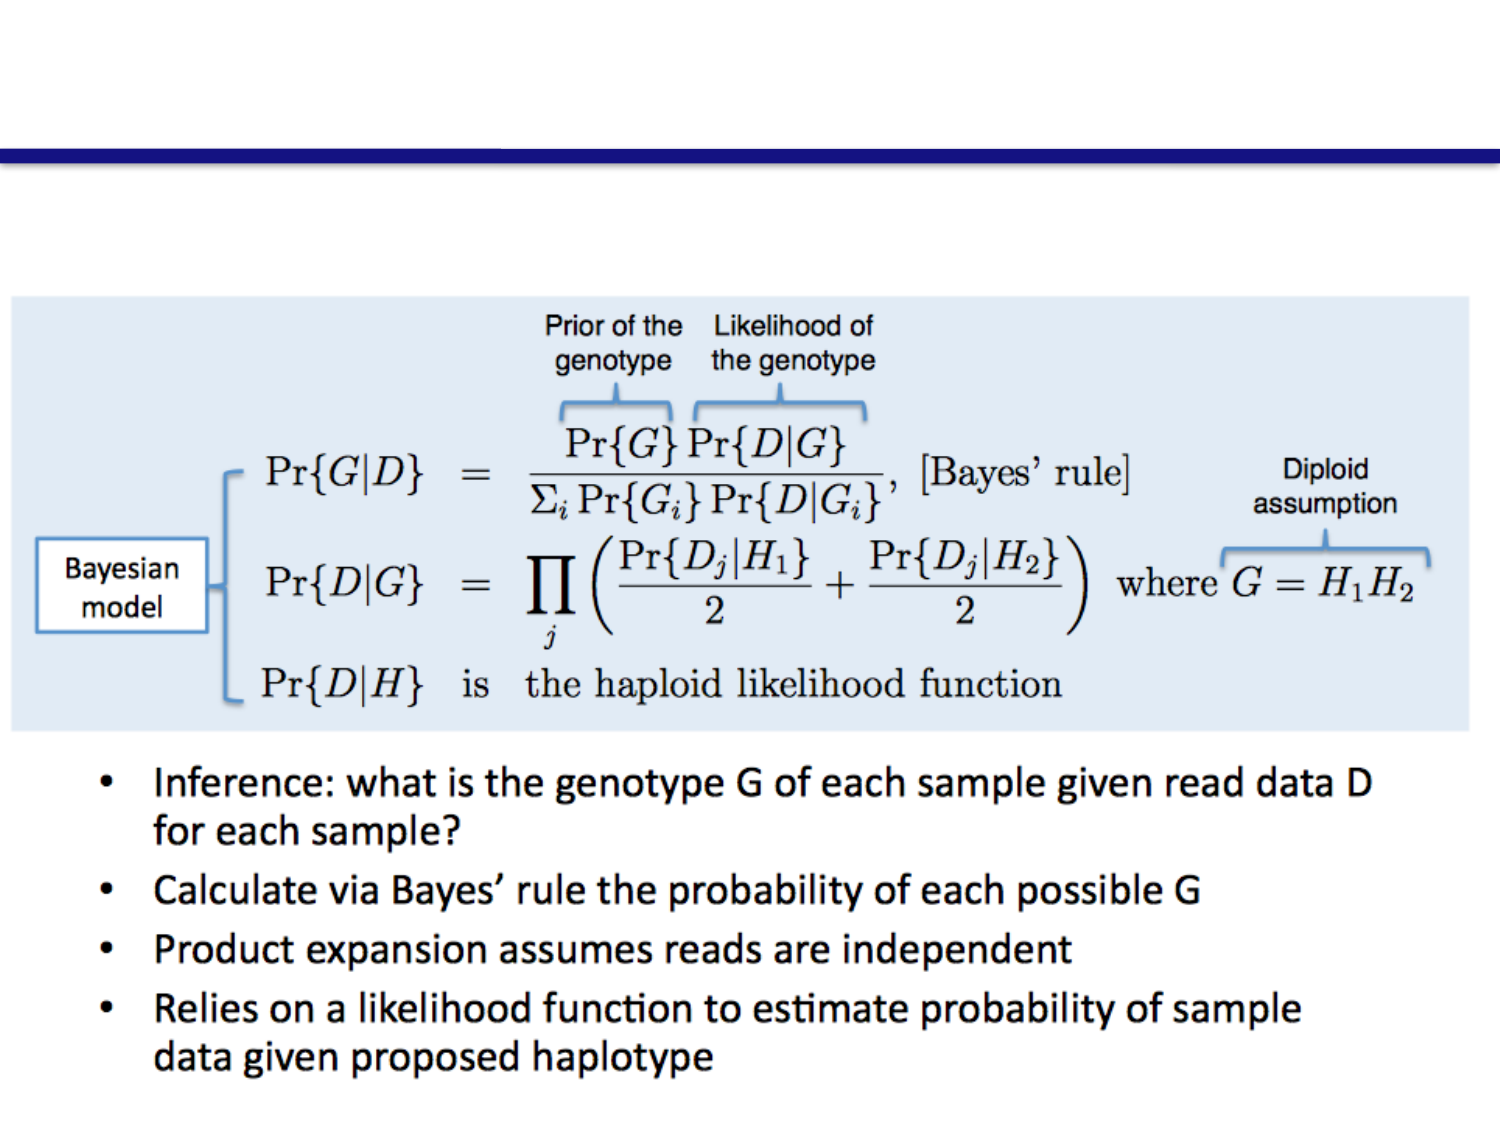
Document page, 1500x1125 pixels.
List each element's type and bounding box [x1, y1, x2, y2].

picture [0, 279, 1500, 1096]
